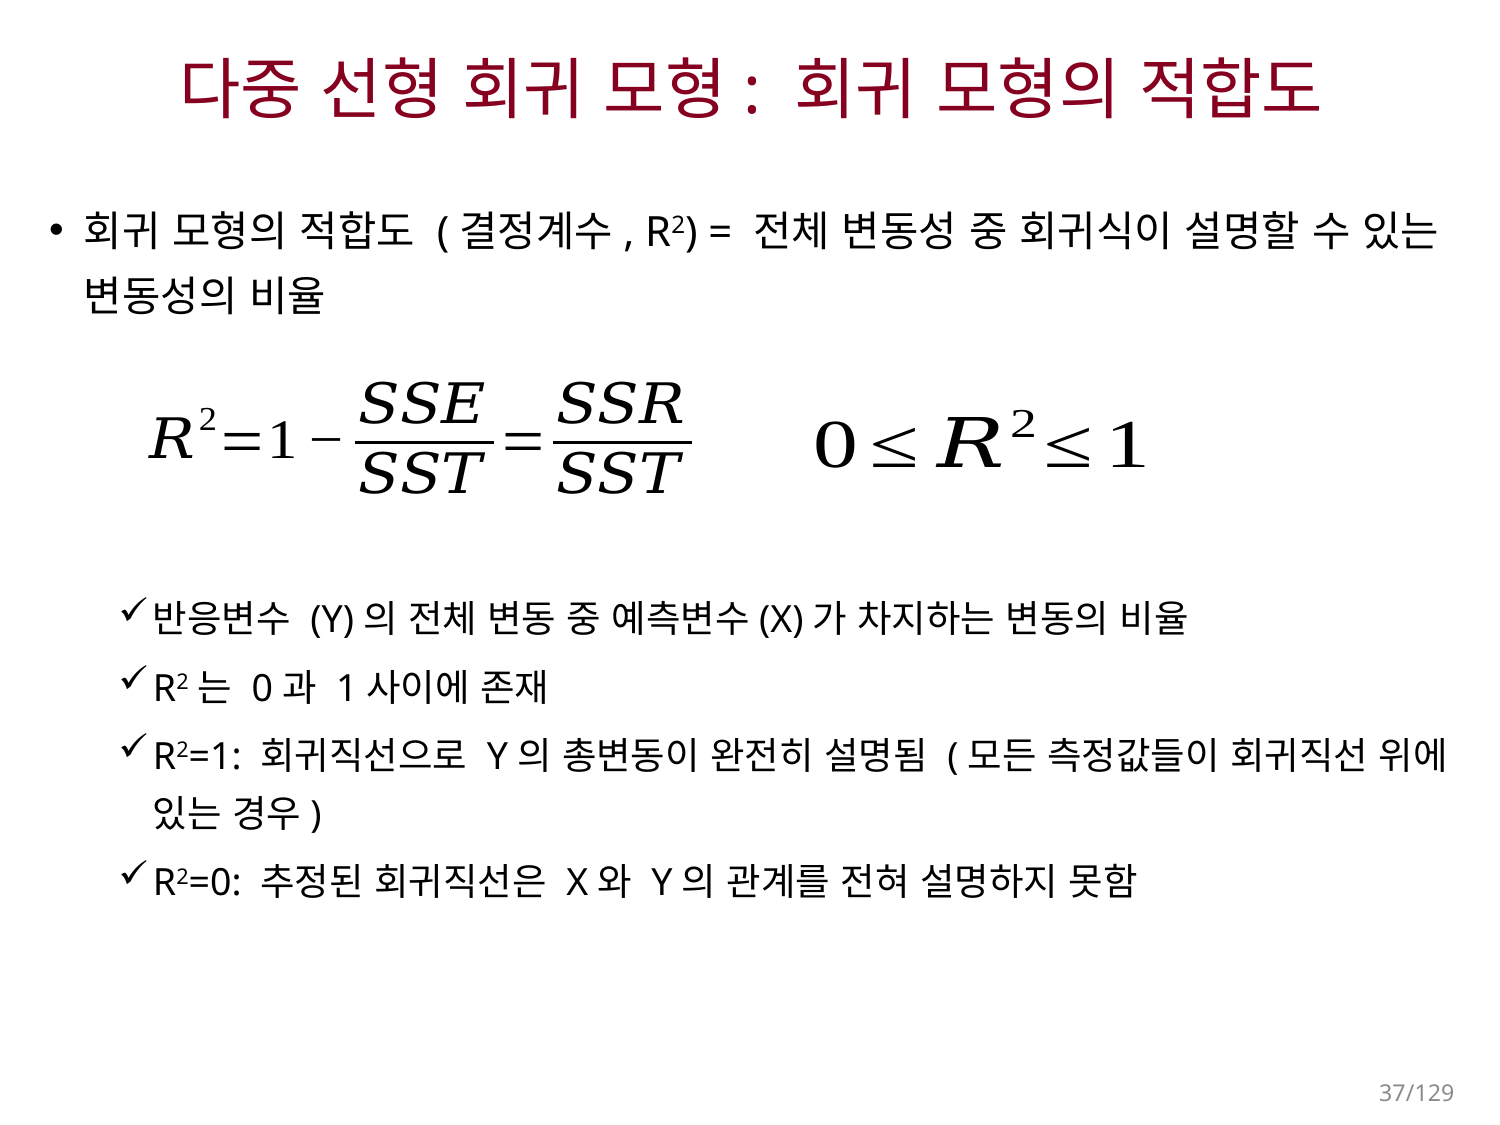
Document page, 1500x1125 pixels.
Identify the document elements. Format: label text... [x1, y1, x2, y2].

slide_number 37/129 [1131, 1071, 1470, 1116]
list 회귀 모형의 적합도 (결정계수, R2) = 전체 변동성 중 회귀식이 설명할 수 있는 변동성의 비율 반응변수 (Y)의 전체 변동 중 예측변수(X)가 차지하는 변동의 비율 R2는 0과 1사이에 존재 R2=1: 회귀직선으로 Y의 총변동이 완전히 설명됨 (모든 측정값들이 회귀직선 위에 있는 경우) R2=0: 추정된 회귀직선은 X와 Y의 관계를 전혀 설명하지 못함 [34, 181, 1470, 1059]
title 다중 선형 회귀 모형: 회귀 모형의 적합도 [34, 37, 1470, 147]
